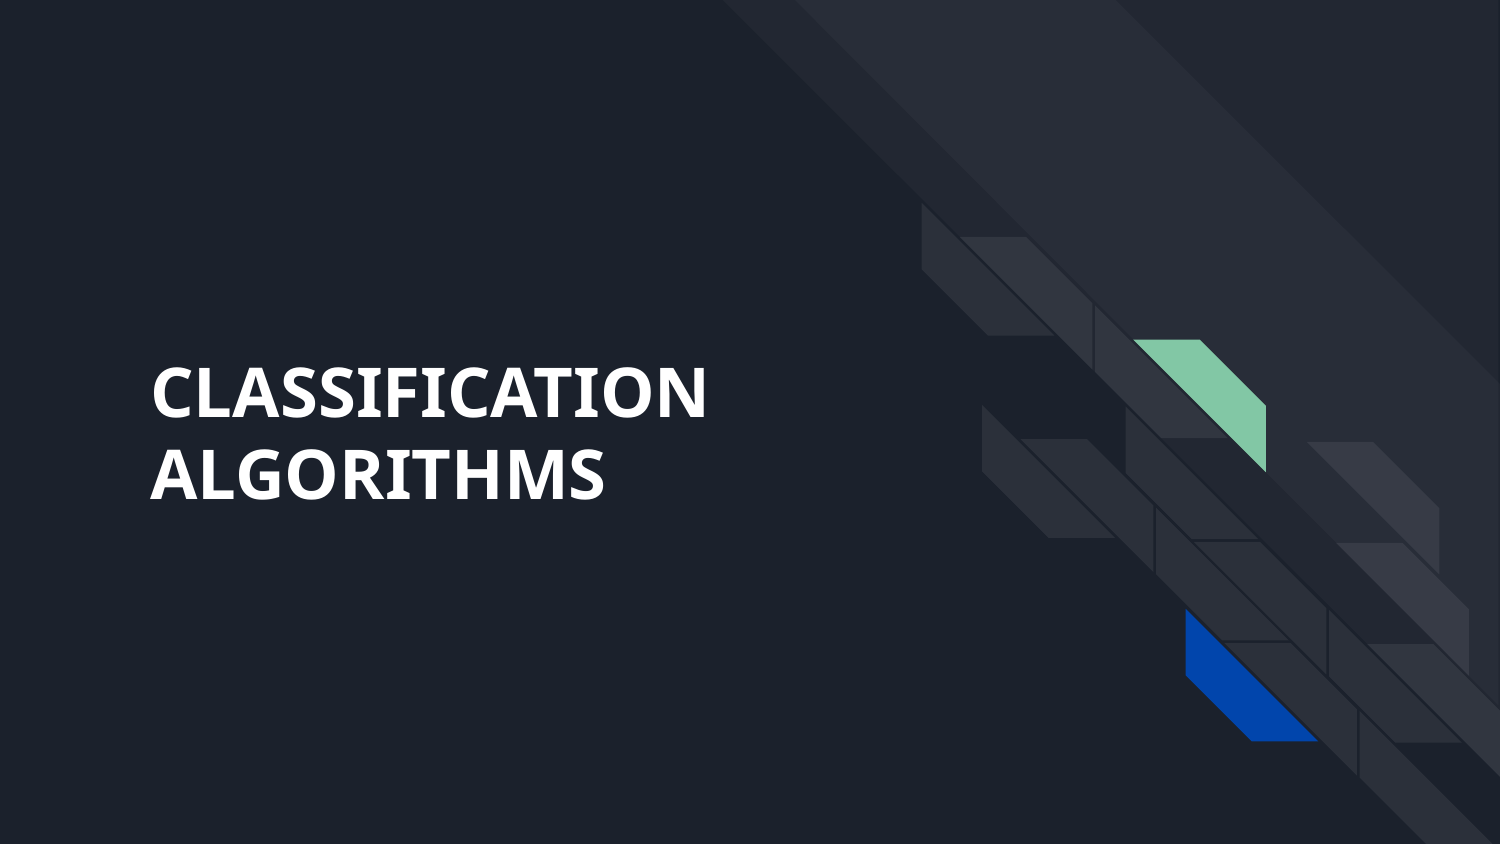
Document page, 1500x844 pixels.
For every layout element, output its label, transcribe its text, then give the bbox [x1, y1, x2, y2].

title CLASSIFICATION ALGORITHMS [135, 142, 888, 720]
